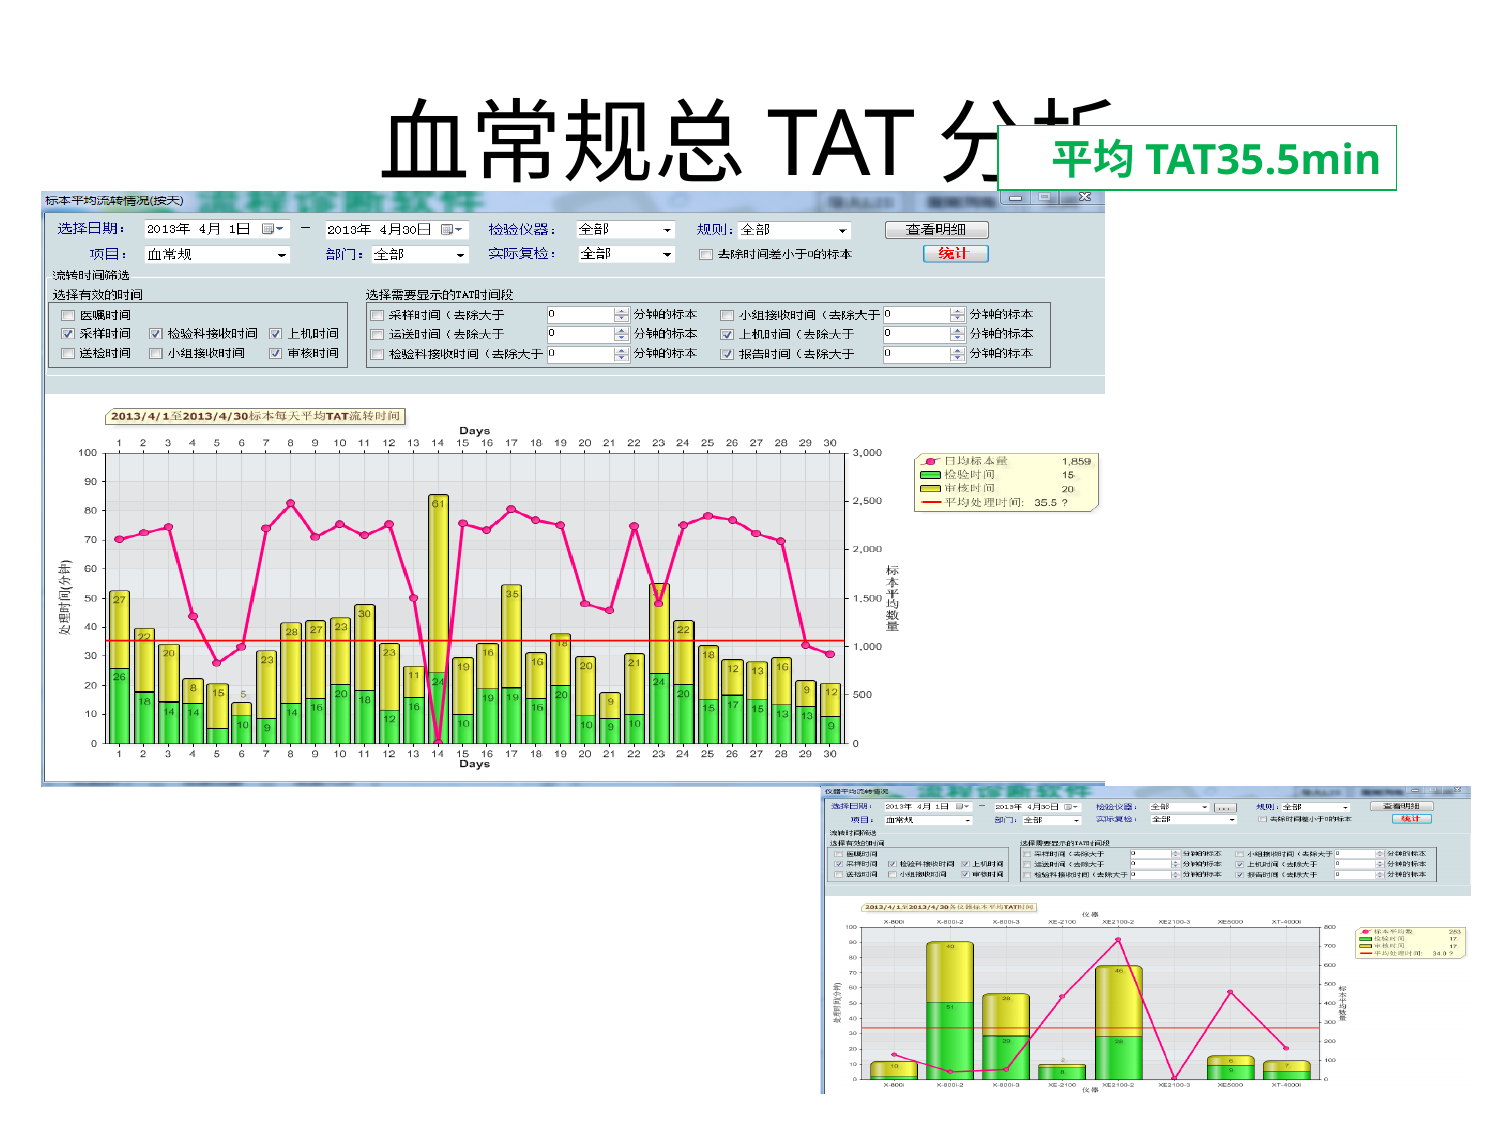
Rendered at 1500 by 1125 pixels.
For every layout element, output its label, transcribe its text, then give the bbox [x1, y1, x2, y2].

text_box 平均TAT35.5min [998, 125, 1397, 191]
picture [40, 190, 1471, 1095]
title 血常规总TAT分析 [75, 45, 1425, 233]
